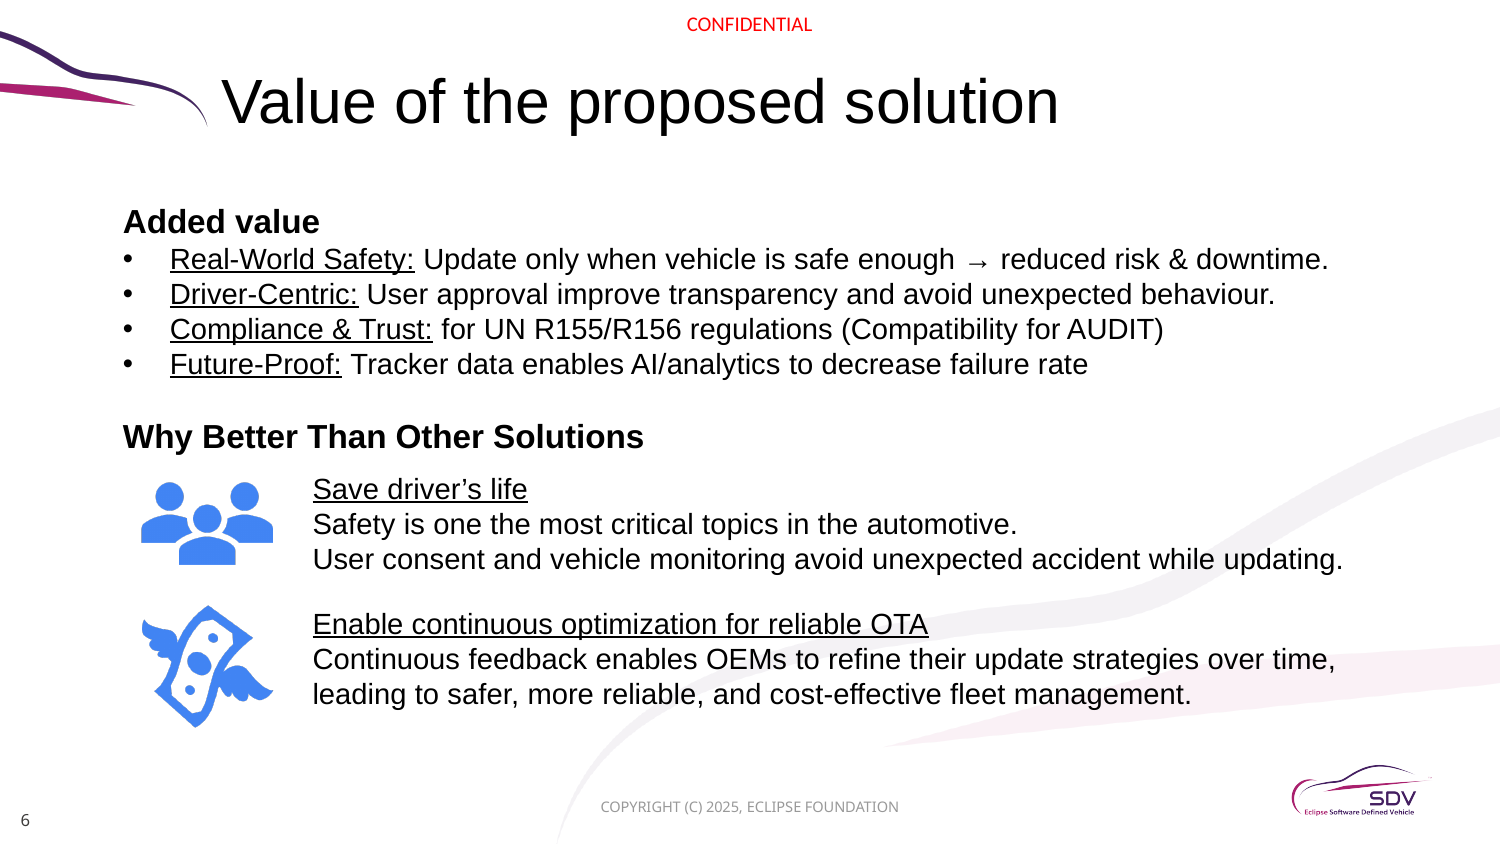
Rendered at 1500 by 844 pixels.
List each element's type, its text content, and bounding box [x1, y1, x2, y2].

picture [1286, 764, 1453, 816]
picture [131, 447, 283, 735]
title Value of the proposed solution [212, 46, 1320, 127]
text_box Save driver’s life Safety is one the most critical topics in the automotive. User consent and vehicle monitoring avoid unexpected accident while updating. [297, 462, 1393, 583]
text_box Enable continuous optimization for reliable OTA Continuous feedback enables OEMs to refine their update strategies over time, leading to safer, more reliable, and cost-effective fleet management. [297, 598, 1424, 718]
text_box Added value Real-World Safety: Update only when vehicle is safe enough → reduced risk & downtime. Driver-Centric: User approval improve transparency and avoid unexpected behaviour. Compliance & Trust: for UN R155/R156 regulations (Compatibility for AUDIT) Future-Proof: Tracker data enables AI/analytics to decrease failure rate Why Better Than Other Solutions [107, 185, 1369, 711]
picture [0, 25, 208, 127]
